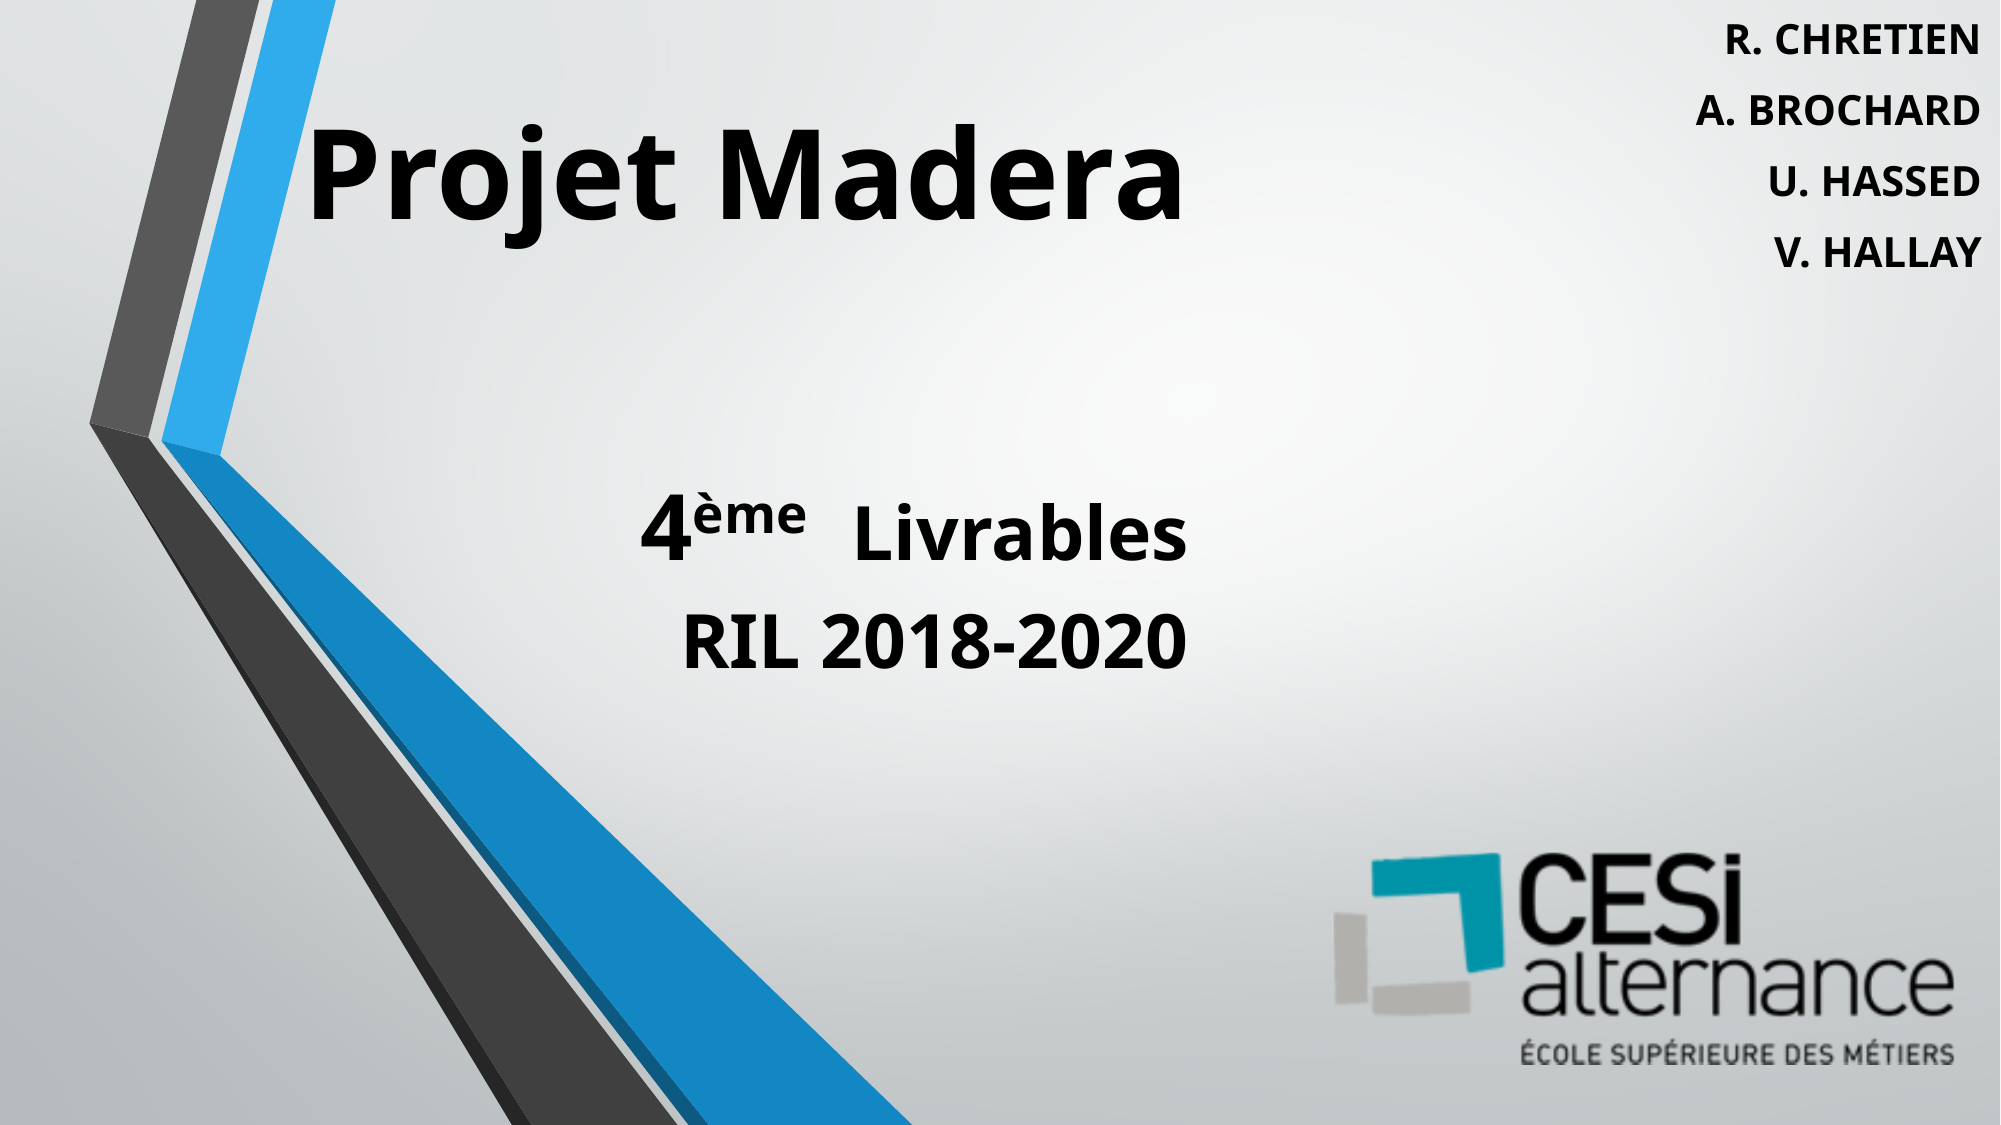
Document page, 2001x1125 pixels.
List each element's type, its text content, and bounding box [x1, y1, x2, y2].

picture [1246, 793, 2000, 1065]
title Projet Madera 4ème Livrables RIL 2018-2020 [0, 126, 1205, 752]
subtitle R. CHRETIEN A. BROCHARD U. HASSED V. HALLAY [1678, 5, 1997, 332]
